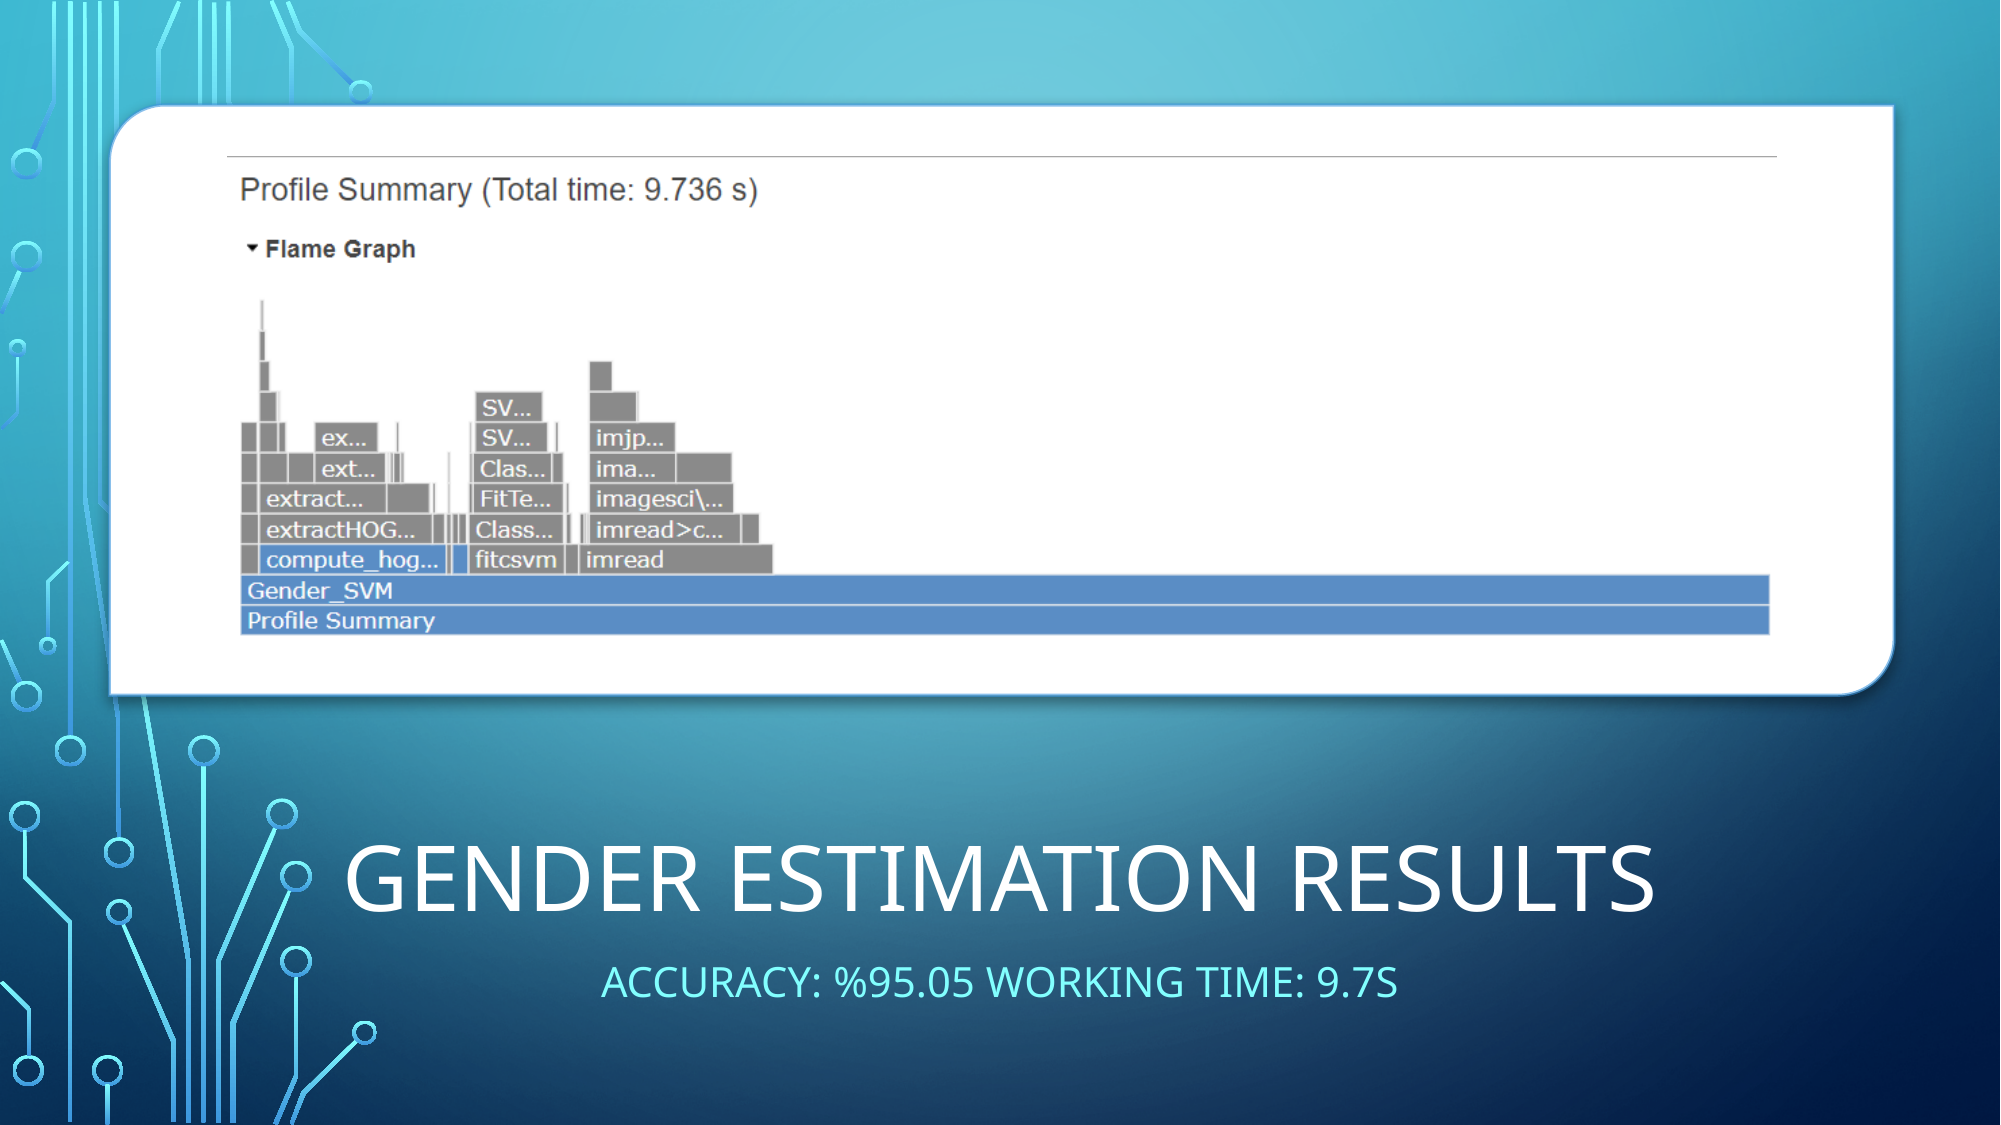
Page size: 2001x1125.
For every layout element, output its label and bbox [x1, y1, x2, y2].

picture [226, 0, 2000, 1125]
text_box [0, 0, 379, 1125]
